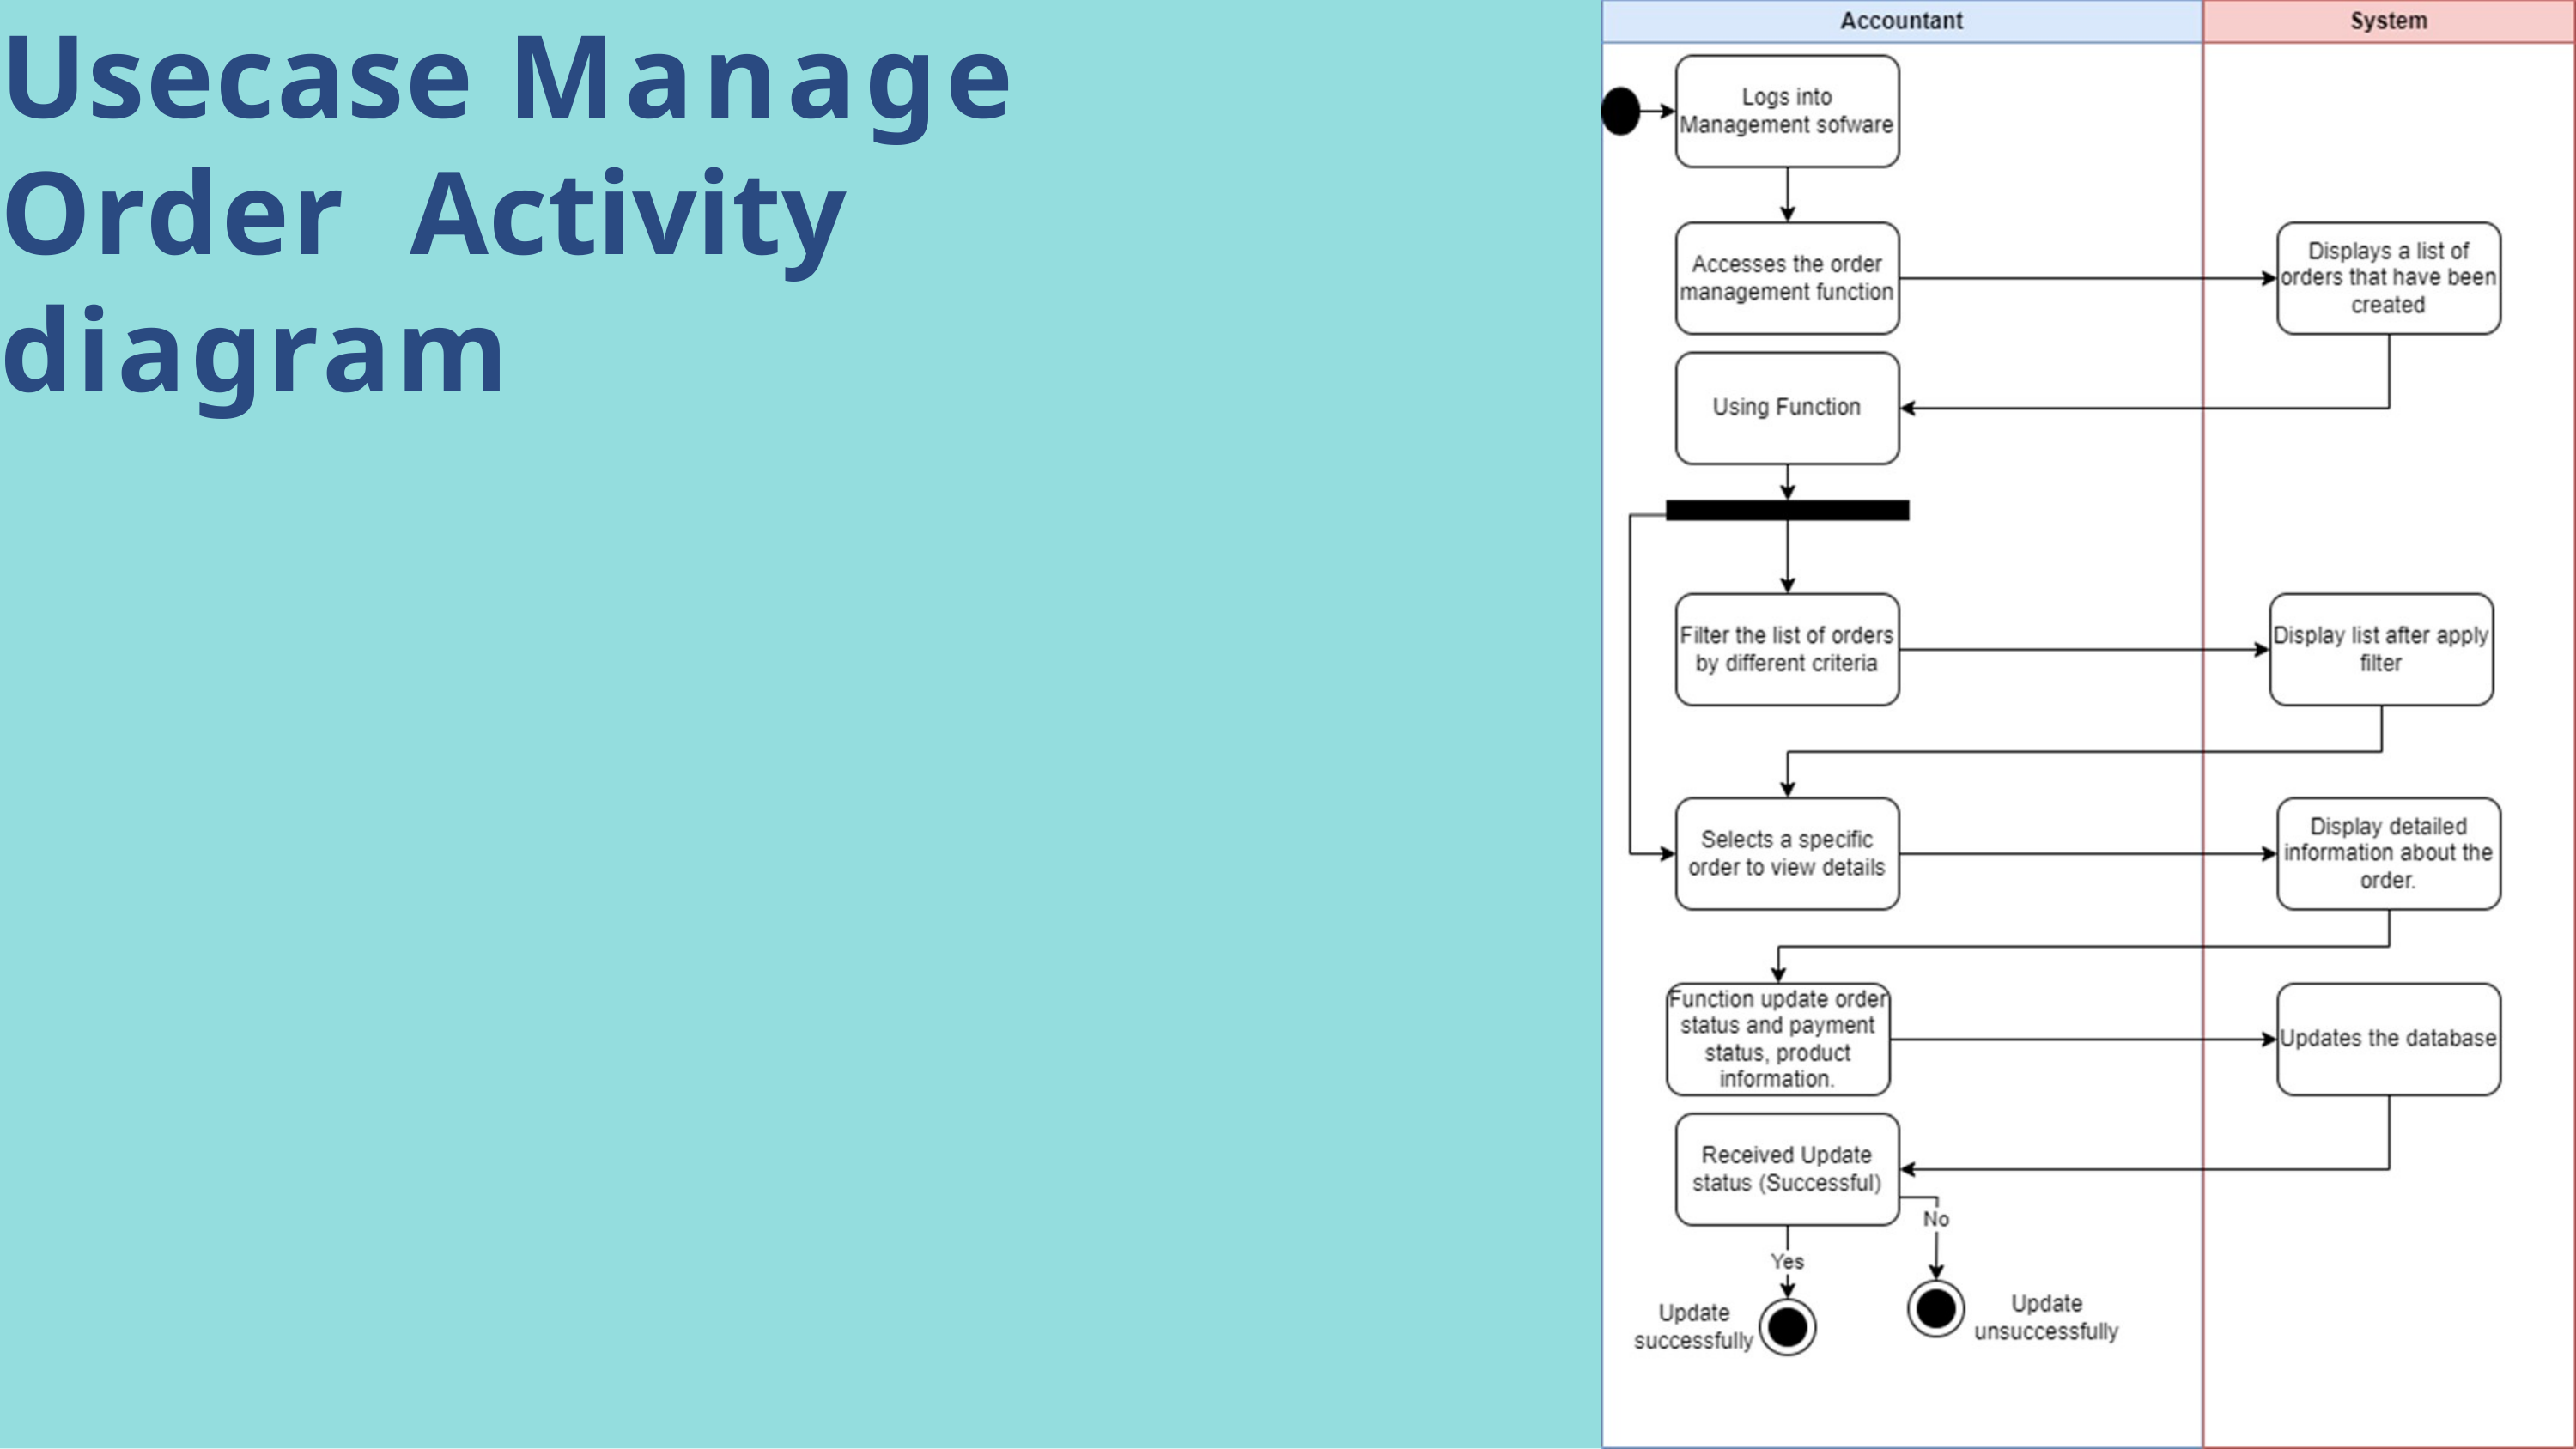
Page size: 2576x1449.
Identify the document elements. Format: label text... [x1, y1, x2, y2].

title Usecase Manage Order Activity diagram [0, 0, 1297, 415]
picture [1601, 0, 2576, 1449]
